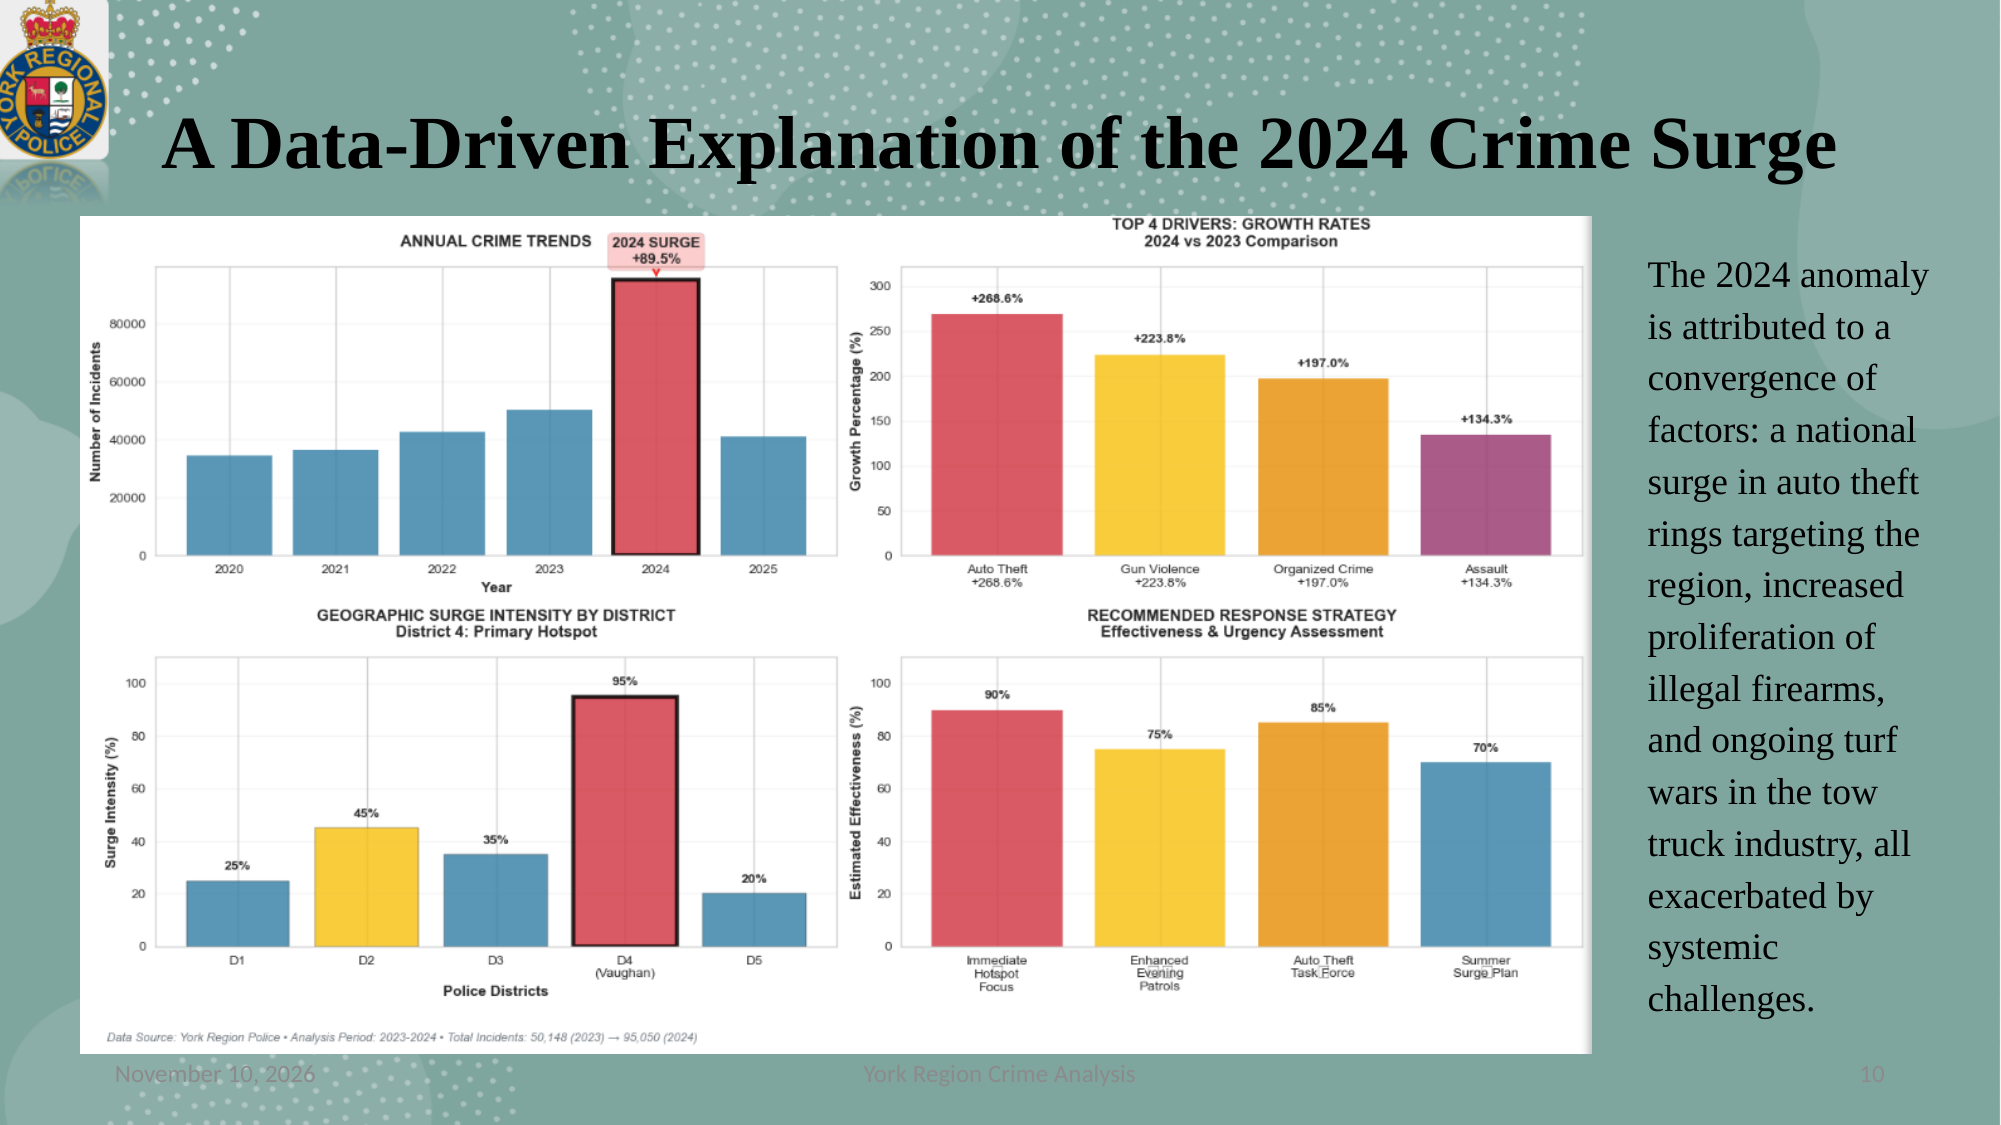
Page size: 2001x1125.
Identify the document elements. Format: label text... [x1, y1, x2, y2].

title A Data-Driven Explanation of the 2024 Crime Surge [99, 45, 1900, 233]
text_box The 2024 anomaly is attributed to a convergence of factors: a national surge in auto theft rings targeting the region, increased proliferation of illegal firearms, and ongoing turf wars in the tow truck industry, all exacerbated by systemic challenges. [1632, 235, 1948, 1027]
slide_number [99, 1063, 567, 1103]
footer York Region Crime Analysis [683, 1063, 1317, 1103]
picture [0, 0, 2001, 1125]
slide_number 10 [1433, 1042, 1900, 1103]
